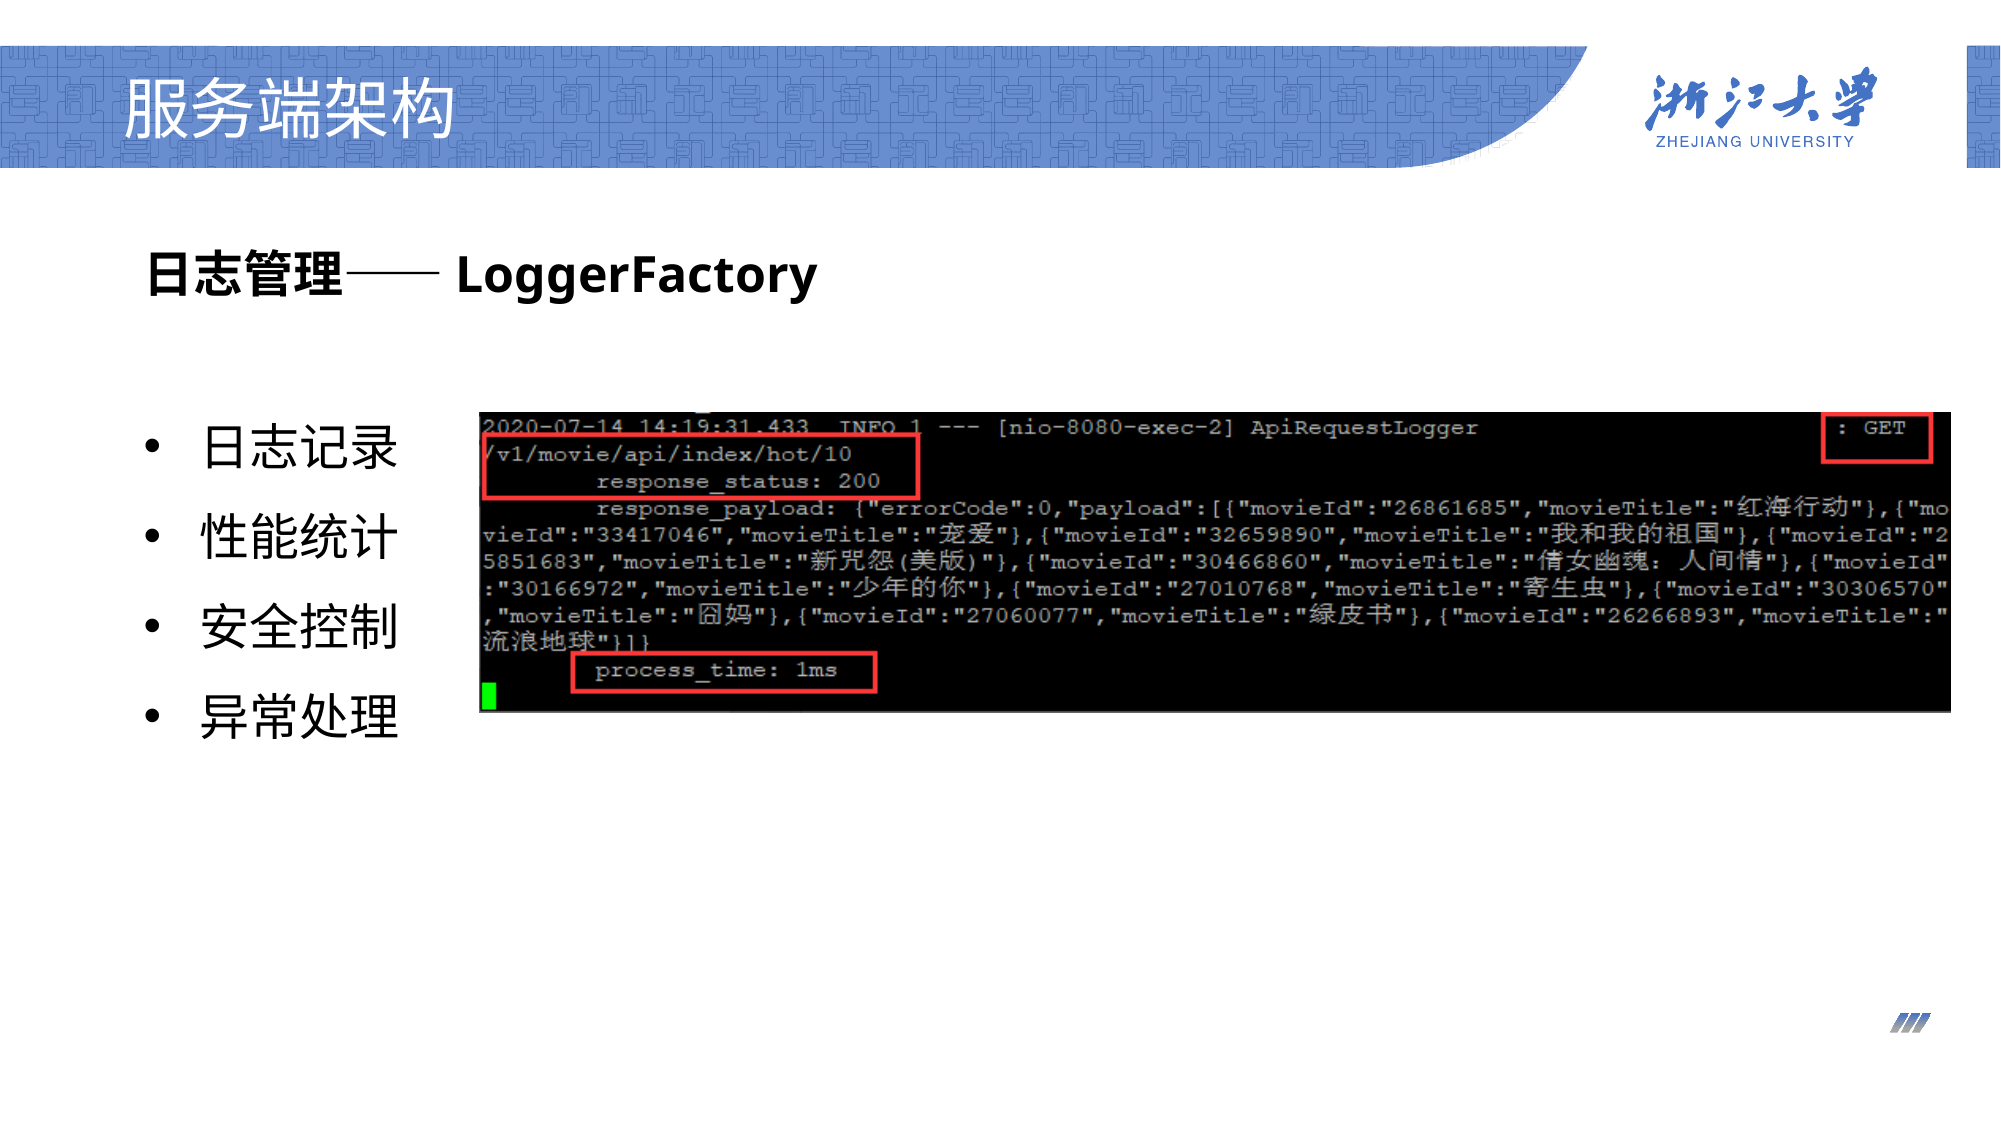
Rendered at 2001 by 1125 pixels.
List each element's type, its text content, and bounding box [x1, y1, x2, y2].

text_box 日志管理——LoggerFactory [128, 234, 1716, 310]
text_box 日志记录 性能统计 安全控制 异常处理 [128, 377, 831, 753]
title 服务端架构 [108, 54, 1399, 159]
picture [479, 412, 1951, 713]
